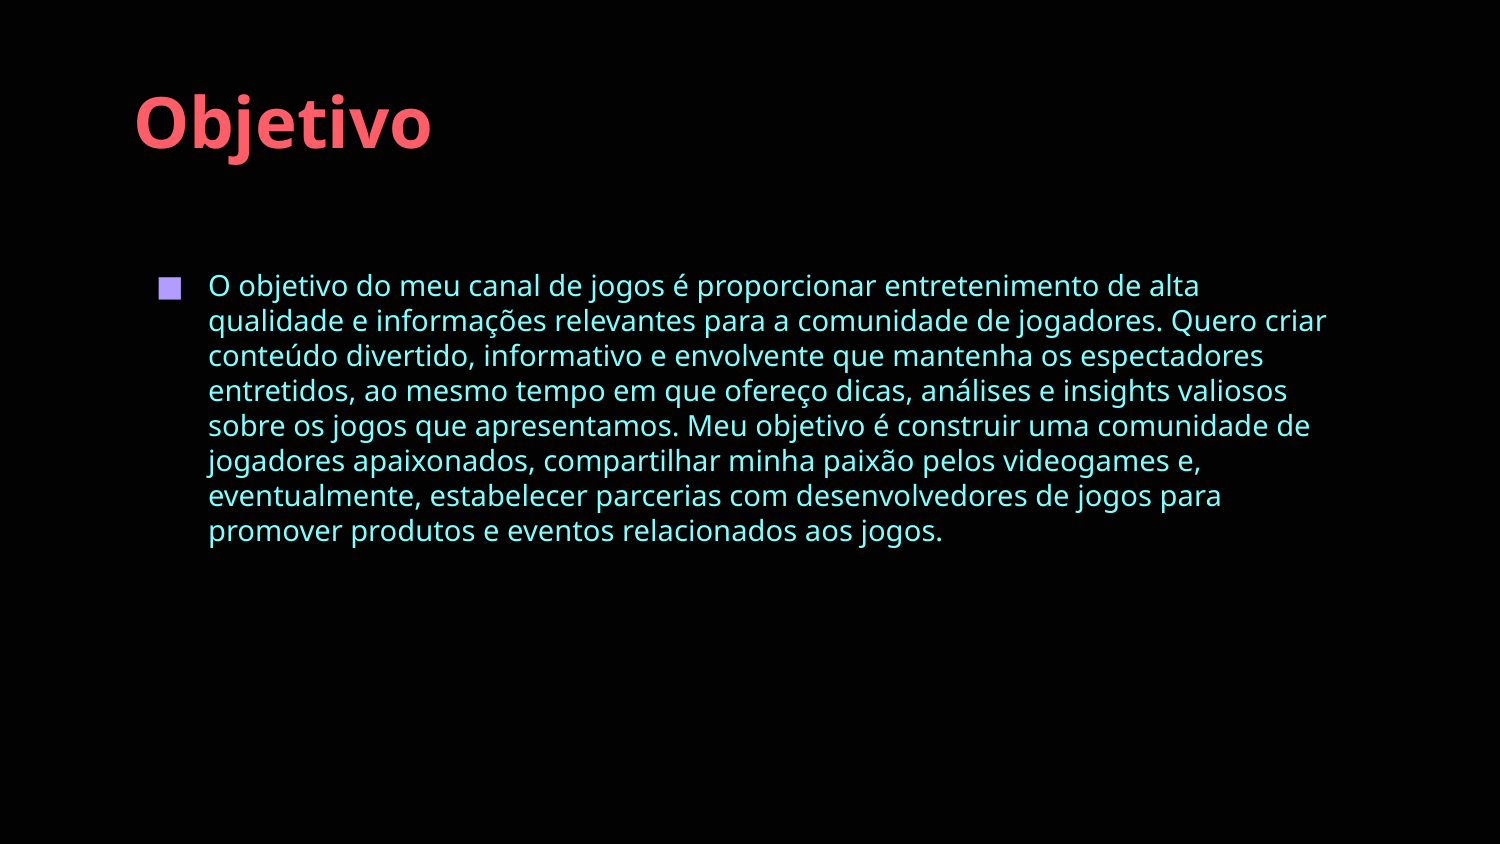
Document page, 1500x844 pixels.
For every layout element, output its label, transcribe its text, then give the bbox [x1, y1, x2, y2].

subtitle O objetivo do meu canal de jogos é proporcionar entretenimento de alta qualidade e informações relevantes para a comunidade de jogadores. Quero criar conteúdo divertido, informativo e envolvente que mantenha os espectadores entretidos, ao mesmo tempo em que ofereço dicas, análises e insights valiosos sobre os jogos que apresentamos. Meu objetivo é construir uma comunidade de jogadores apaixonados, compartilhar minha paixão pelos videogames e, eventualmente, estabelecer parcerias com desenvolvedores de jogos para promover produtos e eventos relacionados aos jogos. [118, 252, 1356, 598]
title Objetivo [118, 72, 1382, 167]
